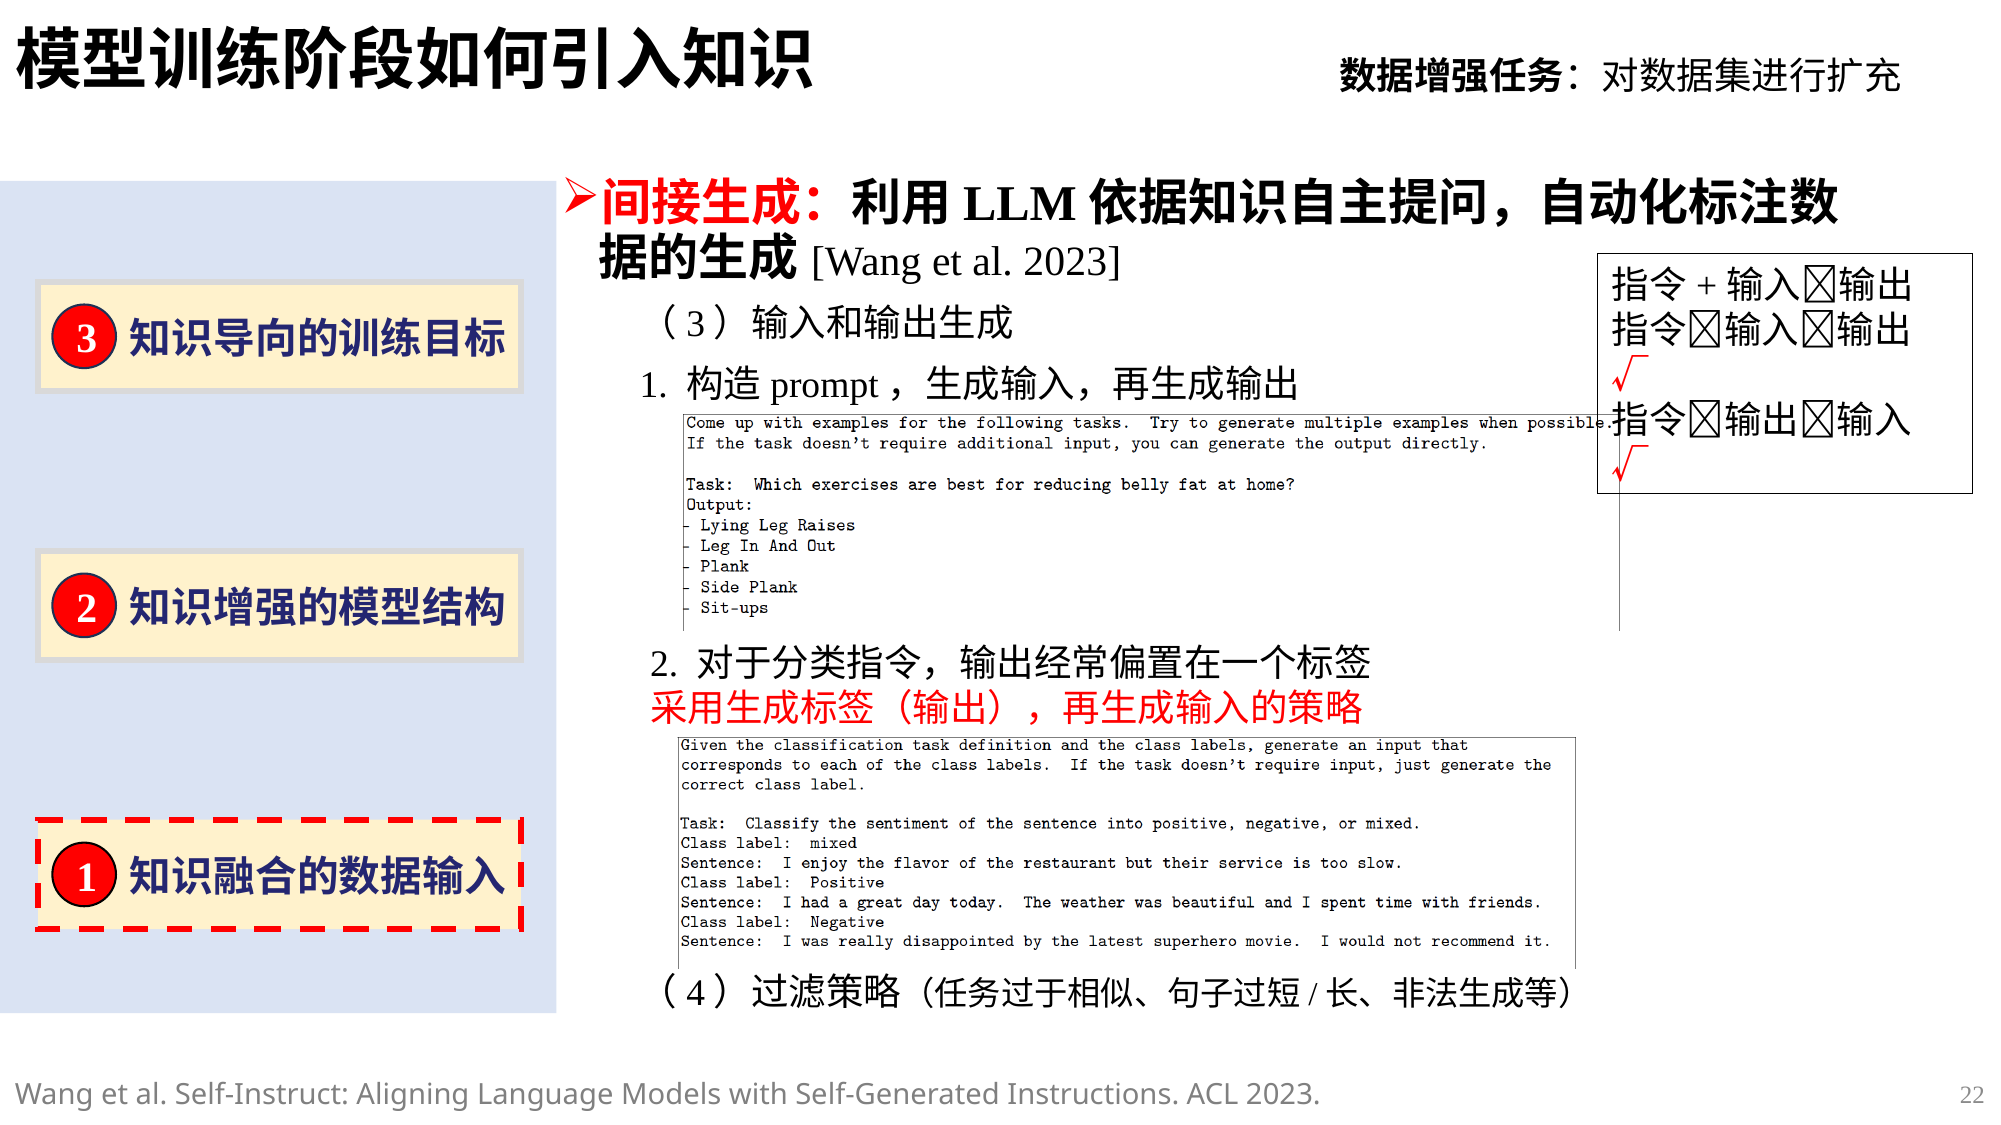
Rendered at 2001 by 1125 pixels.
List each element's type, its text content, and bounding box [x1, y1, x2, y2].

text_box 数据增强任务：对数据集进行扩充 [1324, 44, 1933, 105]
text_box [37, 281, 521, 392]
picture [661, 384, 1654, 631]
text_box 2. 对于分类指令，输出经常偏置在一个标签 采用生成标签（输出），再生成输入的策略 [635, 631, 1444, 713]
text_box （3）输入和输出生成 [624, 292, 1375, 352]
text_box 1. 构造prompt，生成输入，再生成输出 [624, 352, 1434, 413]
text_box Wang et al. Self-Instruct: Aligning Language Models with Self-Generated Instructions. ACL 2023. [0, 1067, 1550, 1118]
title 模型训练阶段如何引入知识 [0, 6, 1325, 119]
slide_number 22 [1550, 1063, 2000, 1124]
text_box 指令+输入输出 指令输入输出 √ 指令输出输入 √ [1597, 253, 1973, 494]
picture [635, 713, 1586, 969]
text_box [37, 819, 521, 930]
list 间接生成：利用LLM依据知识自主提问，自动化标注数据的生成[Wang et al. 2023] [546, 170, 1863, 1014]
text_box （4）过滤策略（任务过于相似、句子过短/长、非法生成等） [624, 960, 1813, 1021]
text_box [0, 180, 546, 1014]
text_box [37, 550, 521, 661]
